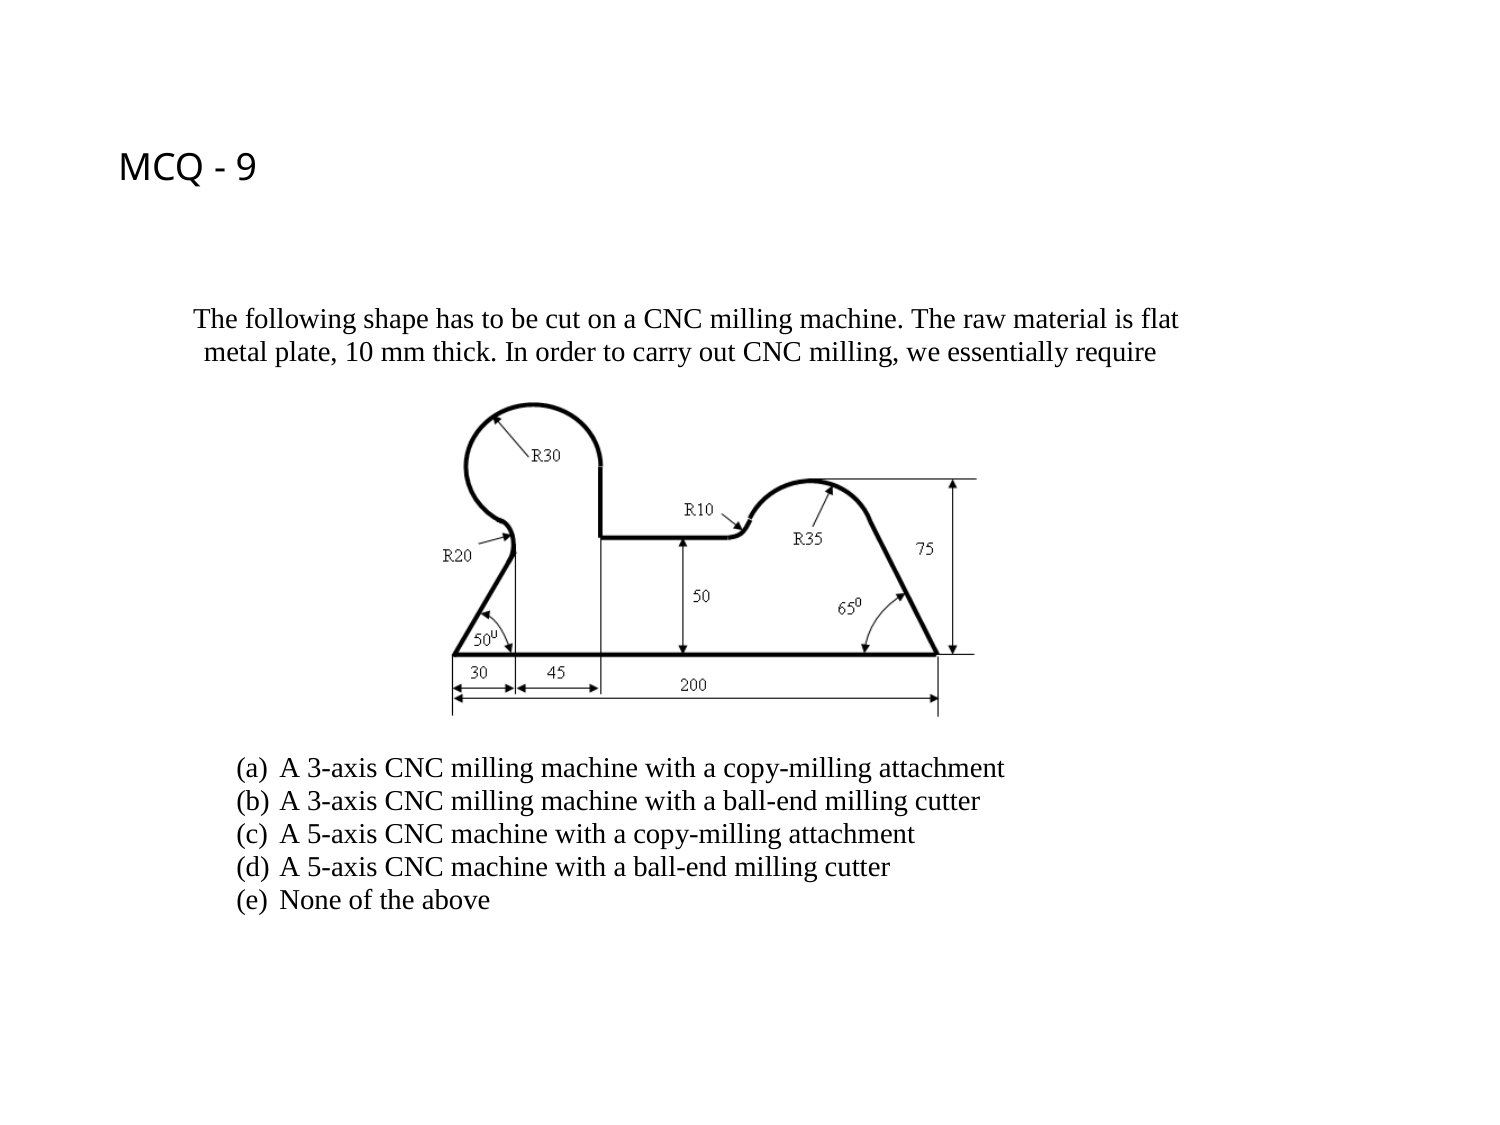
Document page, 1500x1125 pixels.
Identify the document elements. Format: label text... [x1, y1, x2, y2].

title MCQ - 9 [103, 59, 1397, 278]
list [193, 302, 1230, 918]
